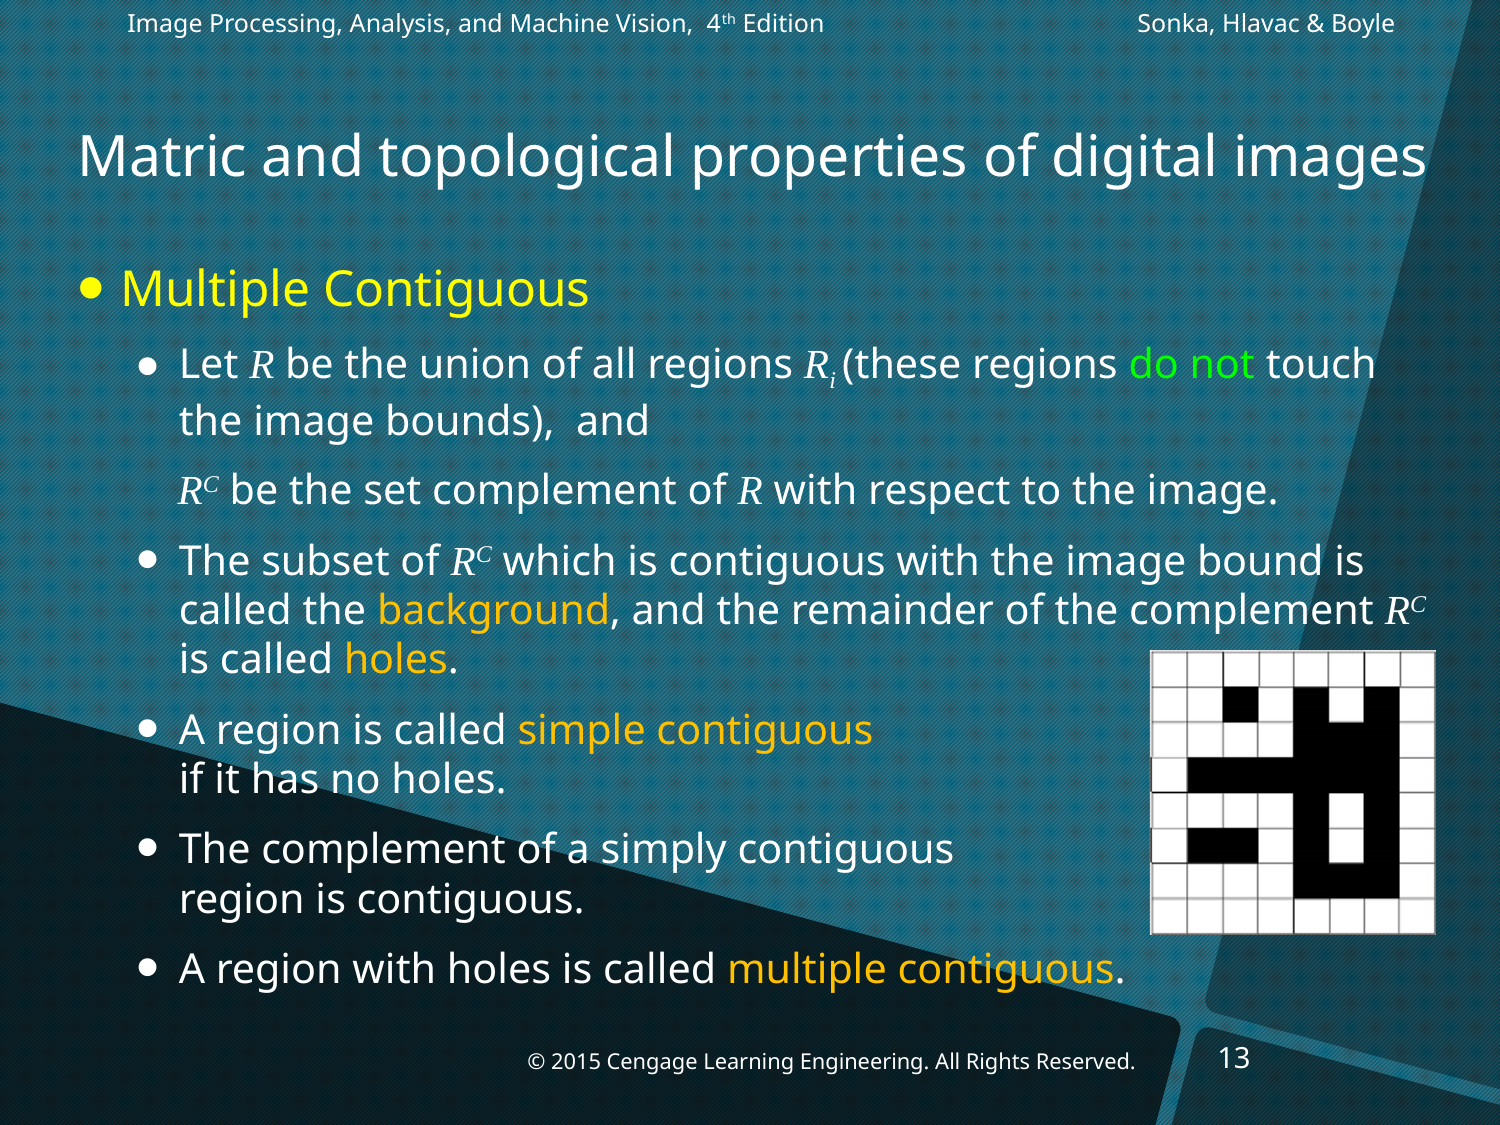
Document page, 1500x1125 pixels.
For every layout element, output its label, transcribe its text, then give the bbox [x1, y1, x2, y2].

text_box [1149, 649, 1437, 935]
slide_number 13 [1202, 1024, 1463, 1094]
list Multiple Contiguous Let R be the union of all regions Ri (these regions do not touch the image bounds), and RC be the set complement of R with respect to the image. The subset of RC which is contiguous with the image bound is called the background, and the remainder of the complement RC is called holes. A region is called simple contiguous if it has no holes. The complement of a simply contiguous region is contiguous. A region with holes is called multiple contiguous. [62, 249, 1463, 1007]
text_box Image Processing, Analysis, and Machine Vision, 4th Edition Sonka, Hlavac & Boyle [112, 0, 1413, 45]
footer © 2015 Cengage Learning Engineering. All Rights Reserved. [512, 1032, 1163, 1093]
title Matric and topological properties of digital images [62, 82, 1463, 225]
